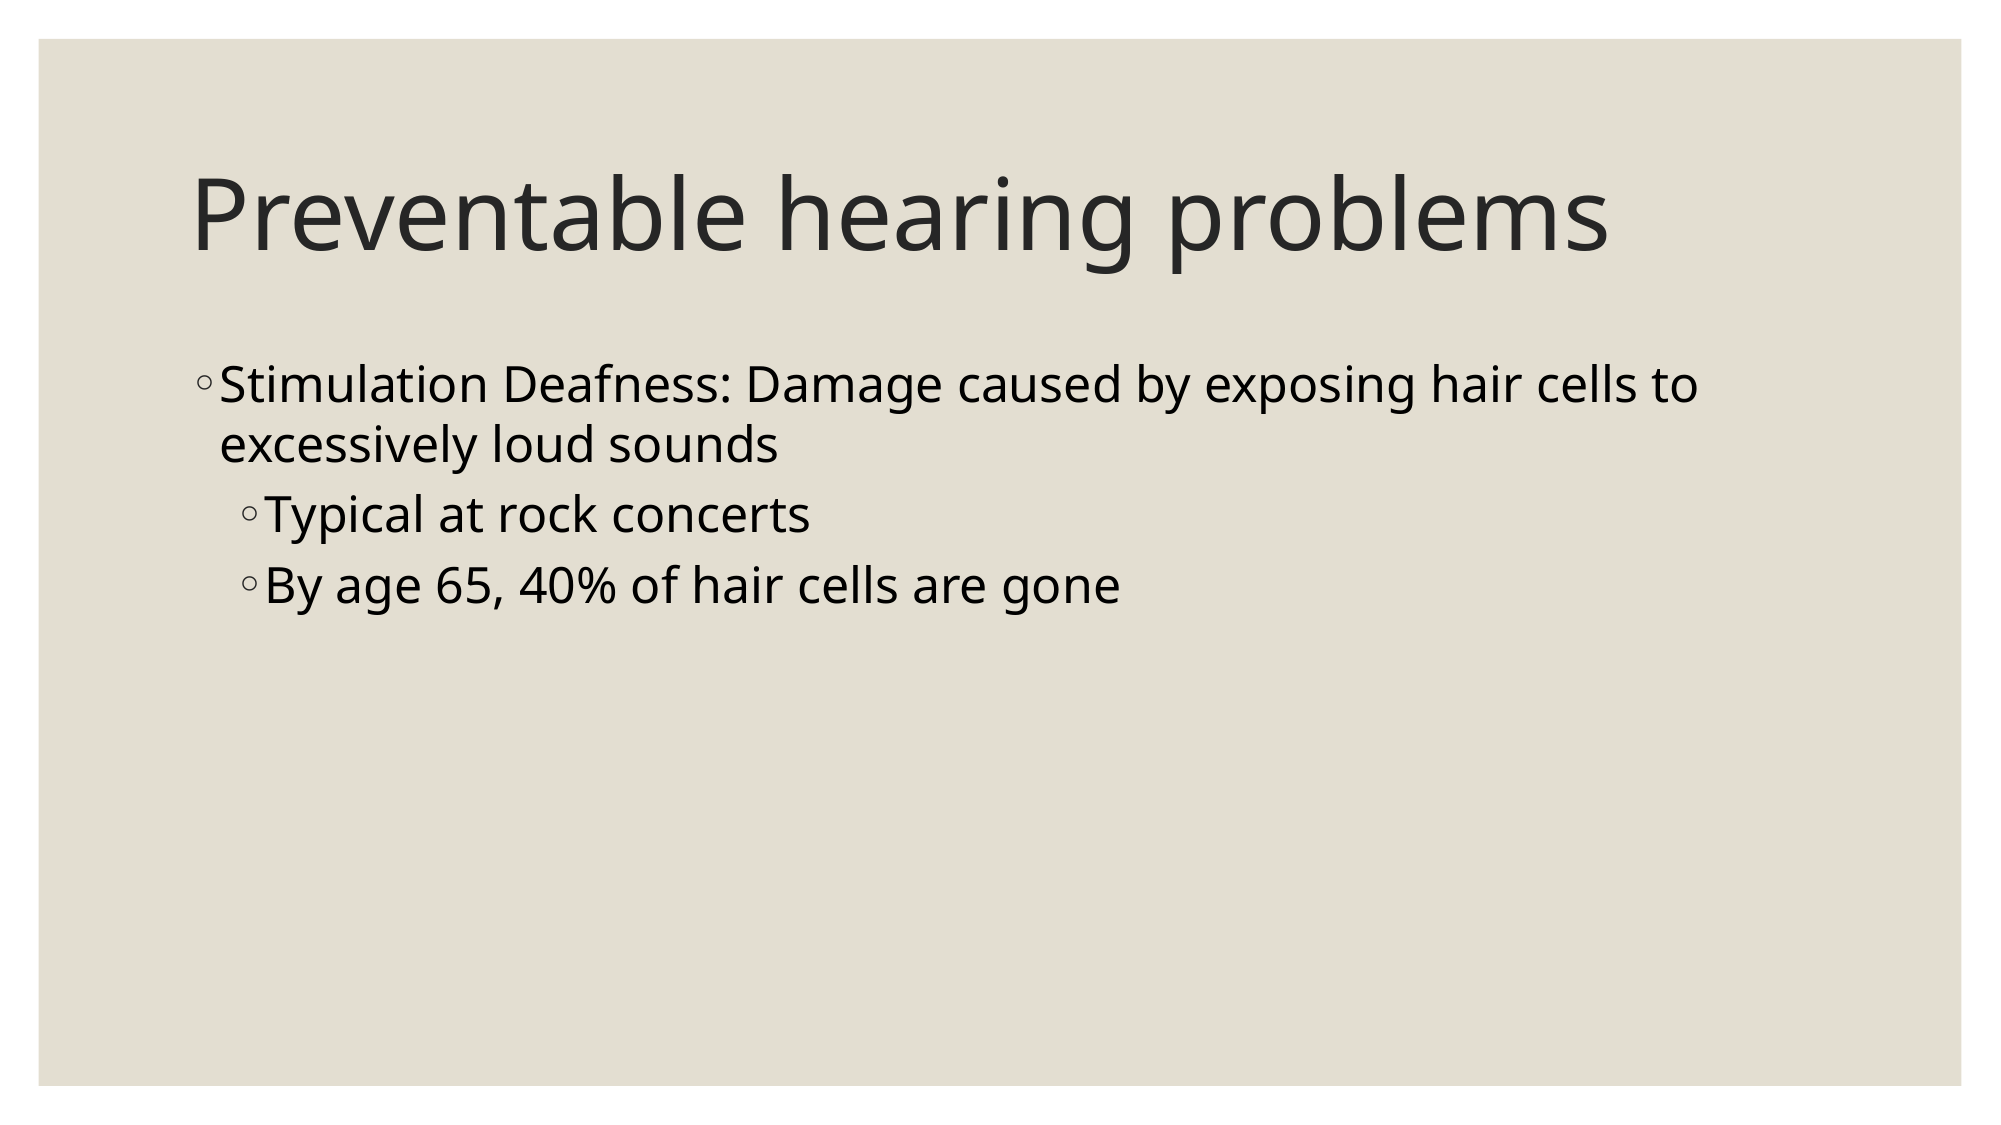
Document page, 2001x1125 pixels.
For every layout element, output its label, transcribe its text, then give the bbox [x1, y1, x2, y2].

list Stimulation Deafness: Damage caused by exposing hair cells to excessively loud sounds Typical at rock concerts By age 65, 40% of hair cells are gone [174, 345, 1825, 990]
title Preventable hearing problems [174, 105, 1825, 331]
